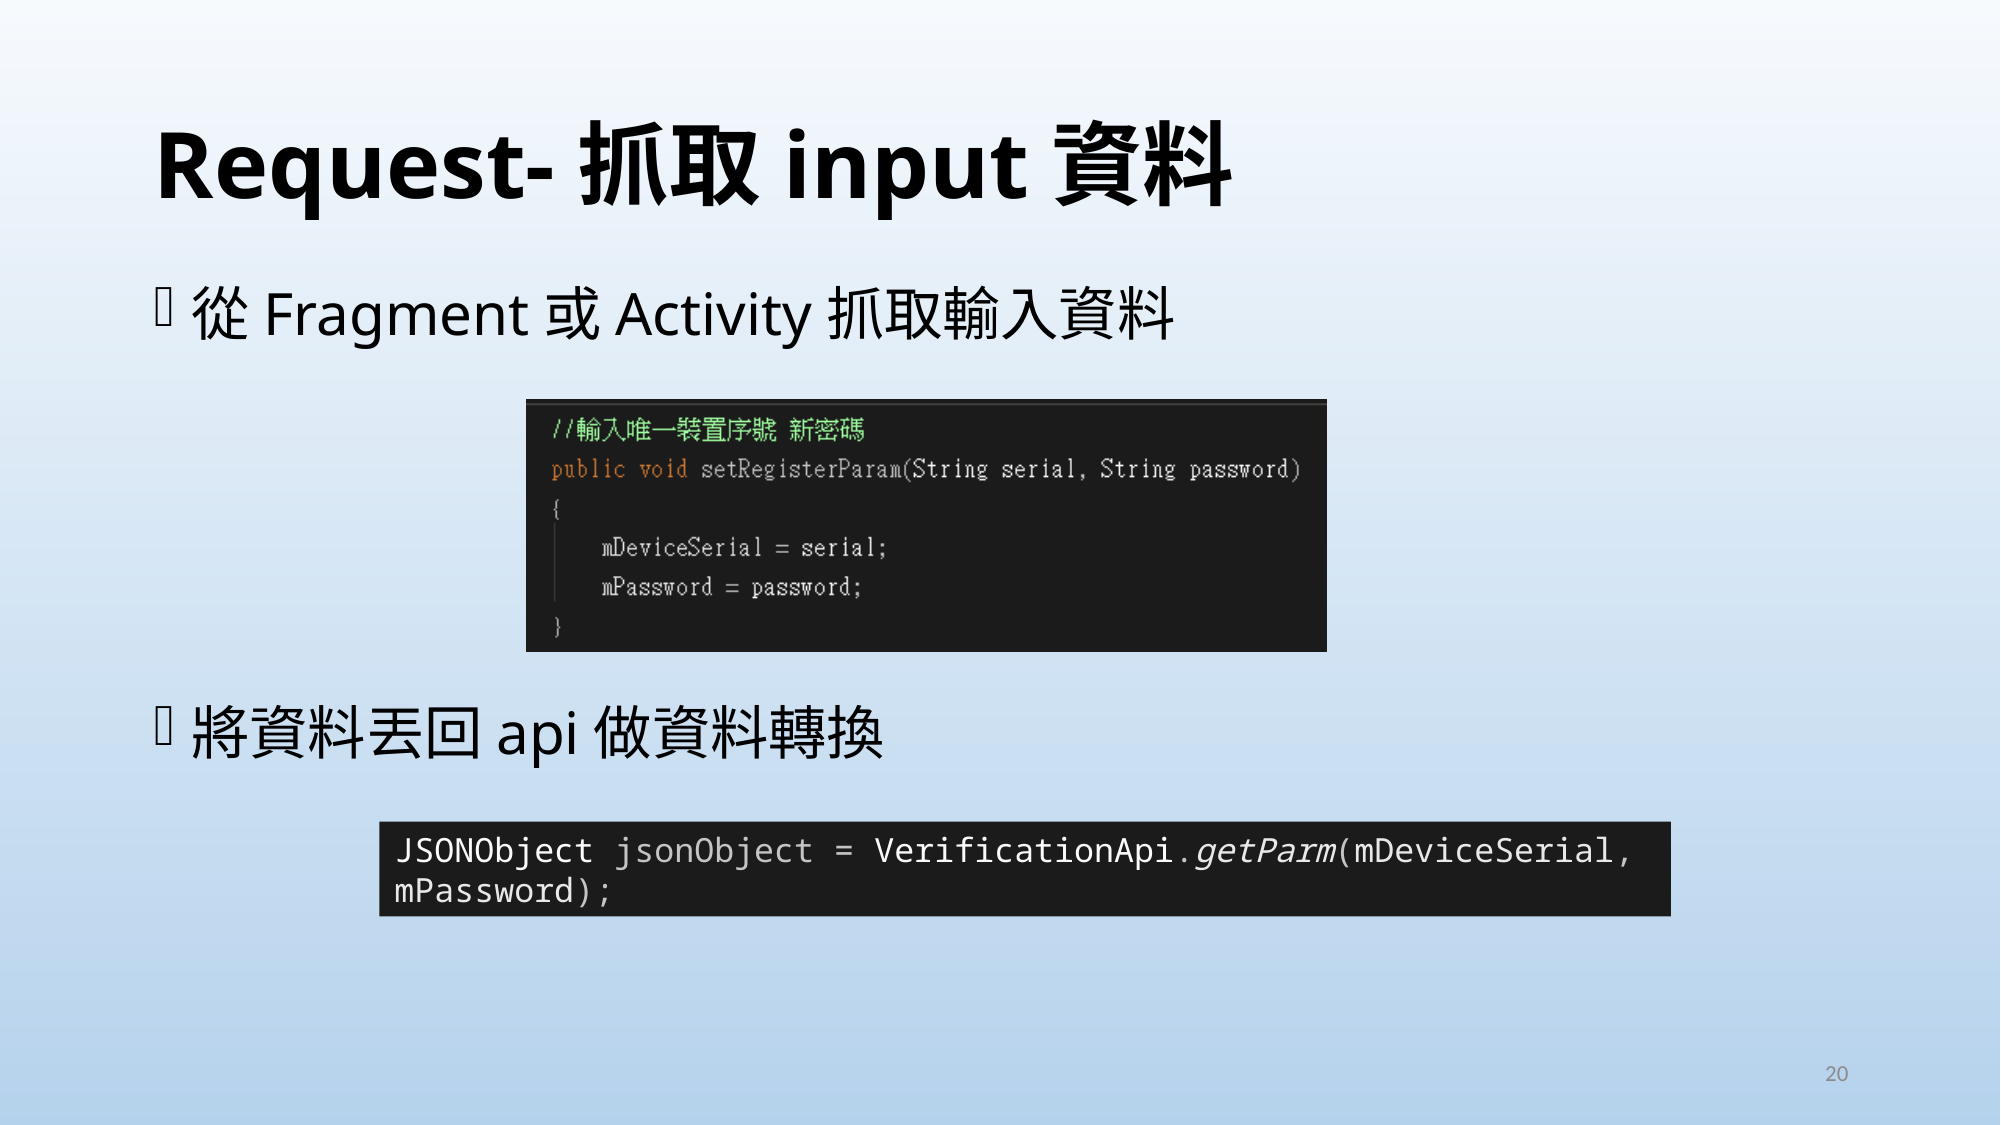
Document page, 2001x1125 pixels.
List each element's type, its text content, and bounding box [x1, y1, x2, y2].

slide_number 20 [1413, 1042, 1864, 1103]
picture [526, 399, 1327, 652]
text_box JSONObject jsonObject = VerificationApi.getParm(mDeviceSerial, mPassword); [379, 821, 1671, 917]
title Request-抓取input資料 [138, 60, 1864, 278]
list 從Fragment或Activity抓取輸入資料 將資料丟回api做資料轉換 [138, 278, 1864, 992]
